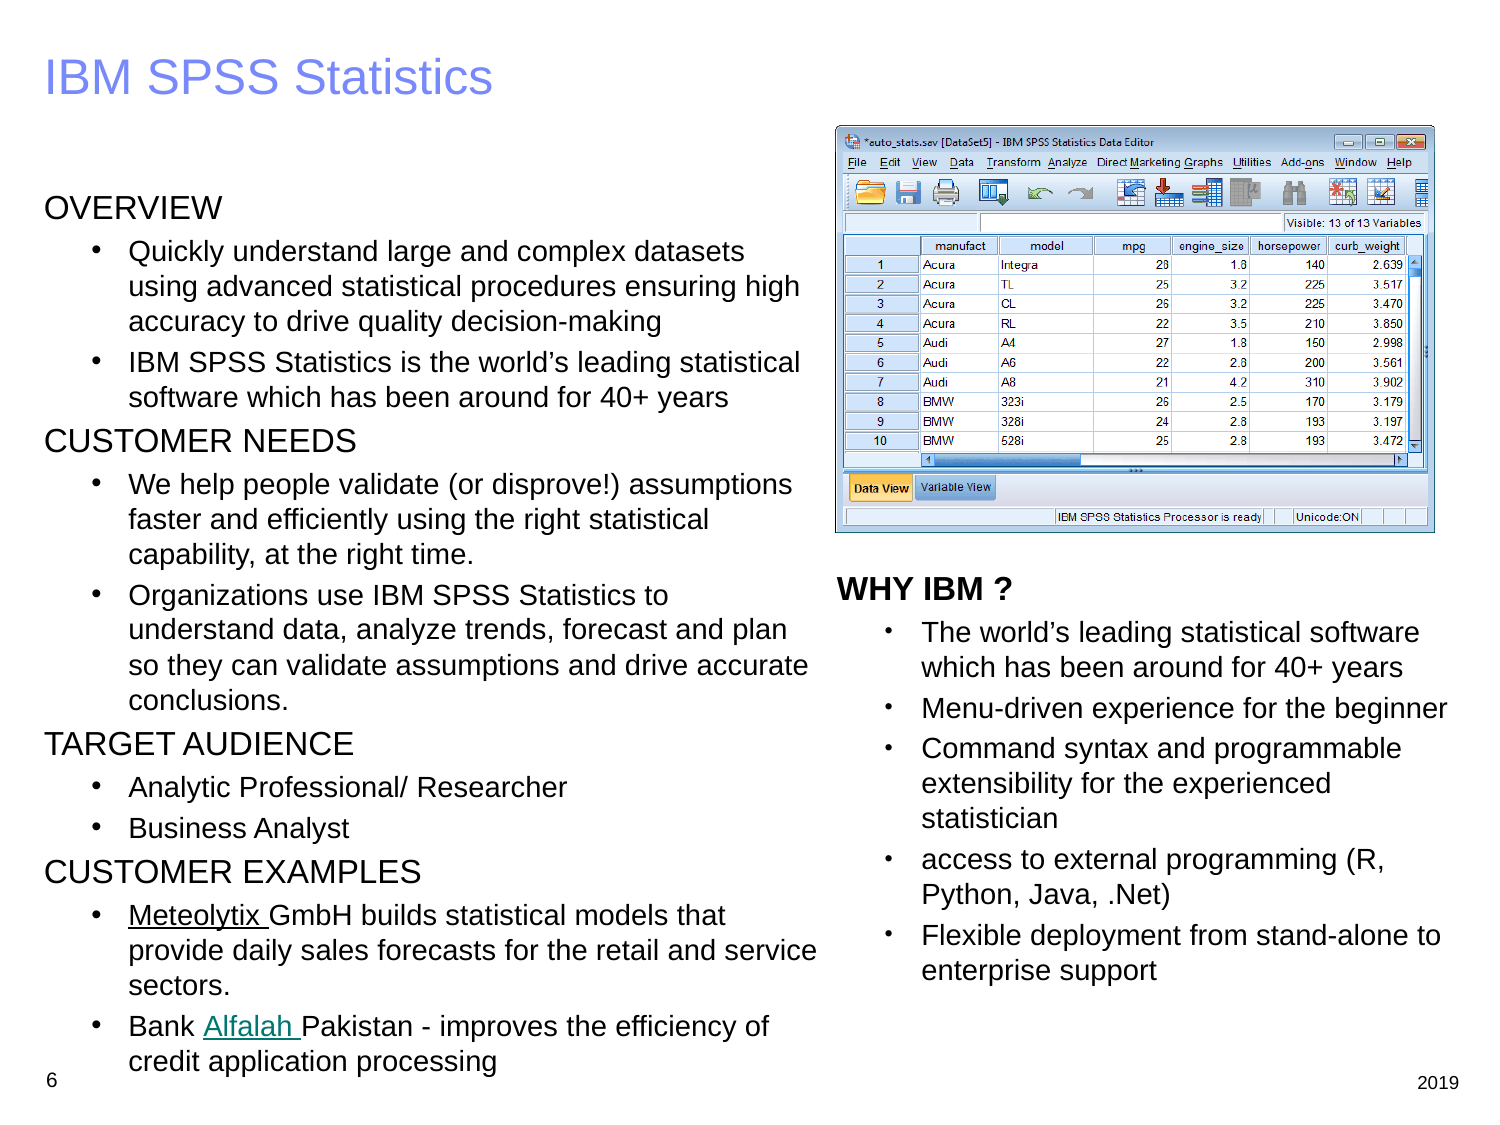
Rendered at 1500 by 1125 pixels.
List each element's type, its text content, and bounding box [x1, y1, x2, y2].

text_box WHY IBM ? The world’s leading statistical software which has been around for 40+ years Menu-driven experience for the beginner Command syntax and programmable extensibility for the experienced statistician access to external programming (R, Python, Java, .Net) Flexible deployment from stand-alone to enterprise support [836, 560, 1489, 1028]
title IBM SPSS Statistics [43, 36, 1446, 202]
picture [835, 125, 1436, 533]
list OVERVIEW Quickly understand large and complex datasets using advanced statistical procedures ensuring high accuracy to drive quality decision-making IBM SPSS Statistics is the world’s leading statistical software which has been around for 40+ years CUSTOMER NEEDS We help people validate (or disprove!) assumptions faster and efficiently using the right statistical capability, at the right time. Organizations use IBM SPSS Statistics to understand data, analyze trends, forecast and plan so they can validate assumptions and drive accurate conclusions. TARGET AUDIENCE Analytic Professional/ Researcher Business Analyst CUSTOMER EXAMPLES Meteolytix GmbH builds statistical models that provide daily sales forecasts for the retail and service sectors. Bank Alfalah Pakistan - improves the efficiency of credit application processing [43, 178, 836, 1043]
